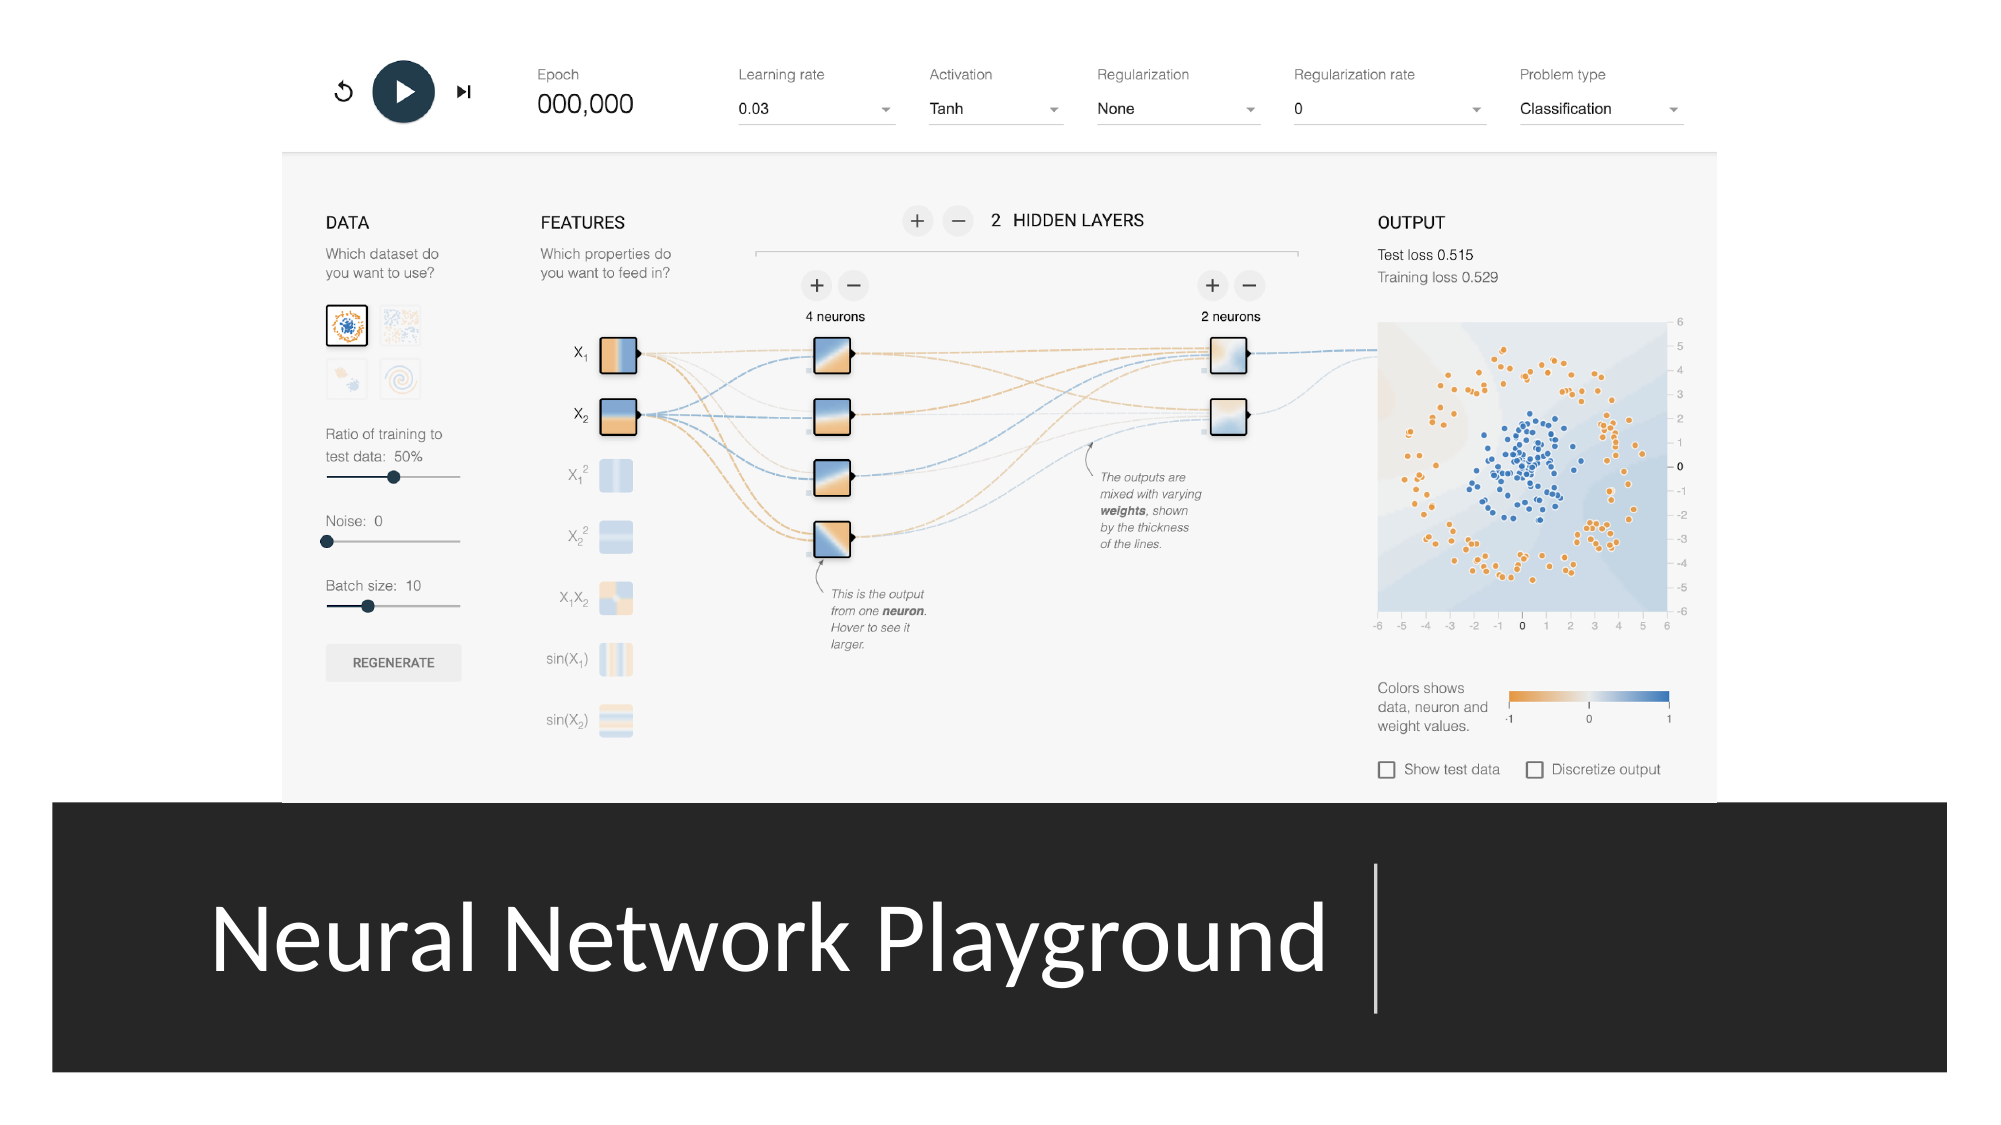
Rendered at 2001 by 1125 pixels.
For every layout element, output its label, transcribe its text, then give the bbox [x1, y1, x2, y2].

picture [282, 38, 1717, 803]
title Neural Network Playground [117, 835, 1346, 1043]
text_box [52, 802, 1947, 1073]
